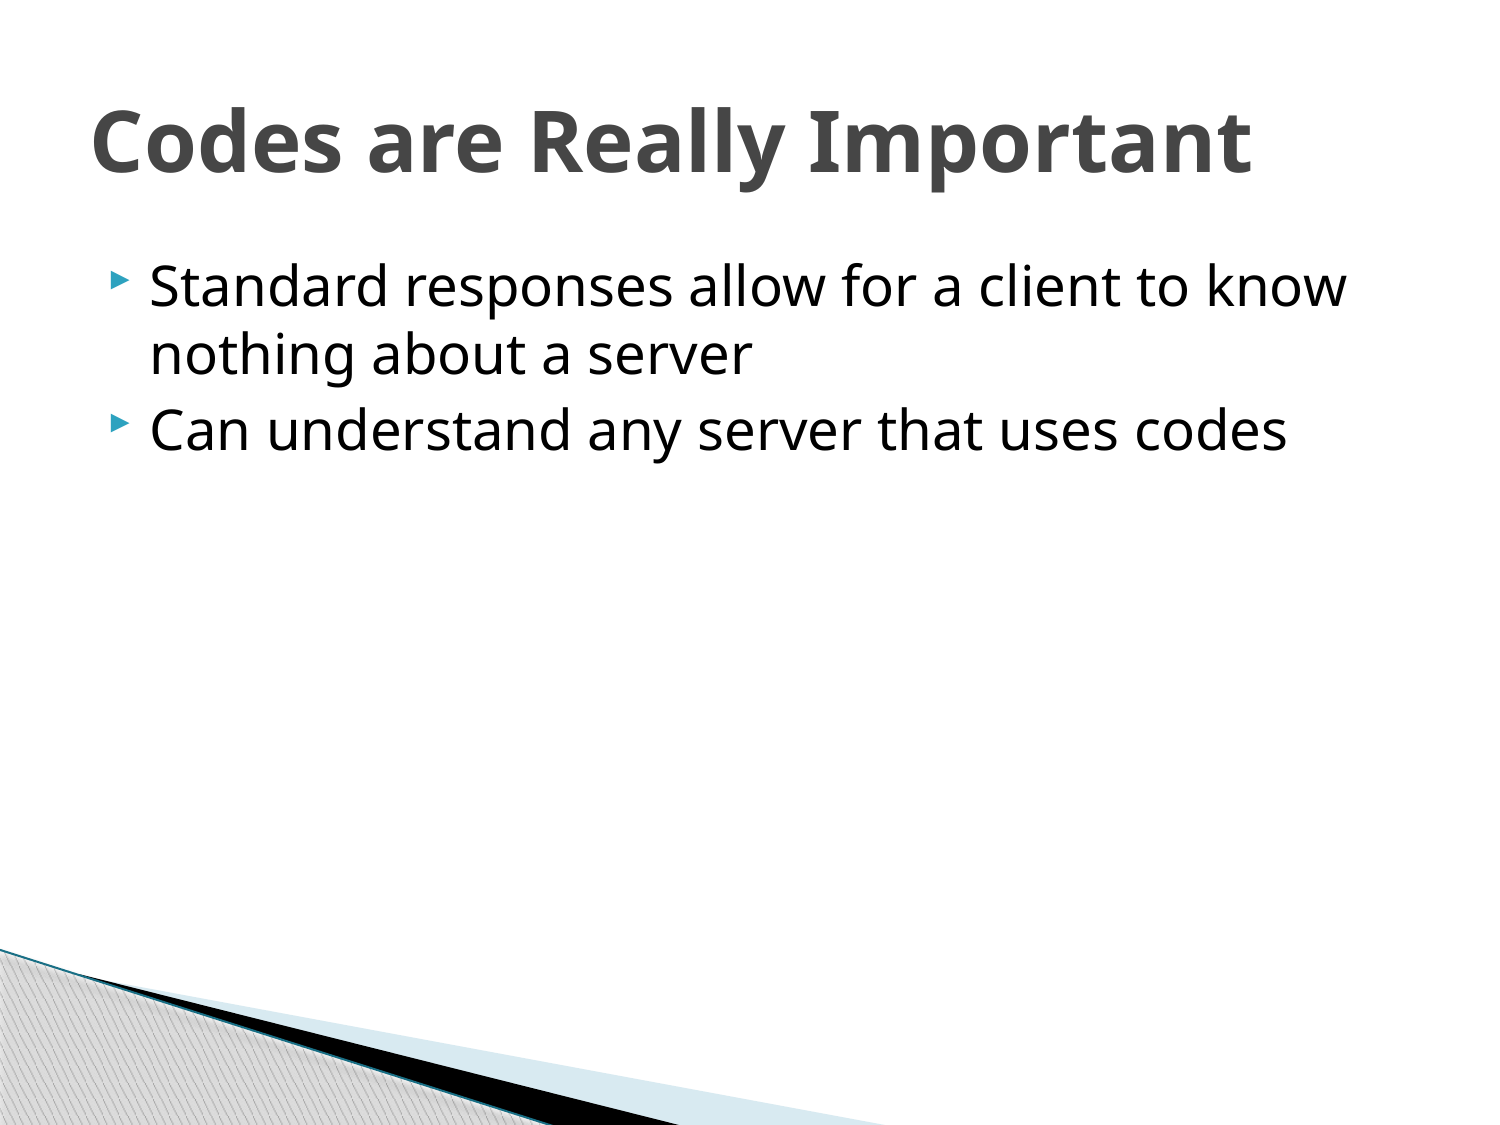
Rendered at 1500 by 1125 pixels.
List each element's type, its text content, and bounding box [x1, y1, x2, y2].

title Codes are Really Important [75, 45, 1425, 233]
list Standard responses allow for a client to know nothing about a server Can understand any server that uses codes [75, 243, 1425, 986]
